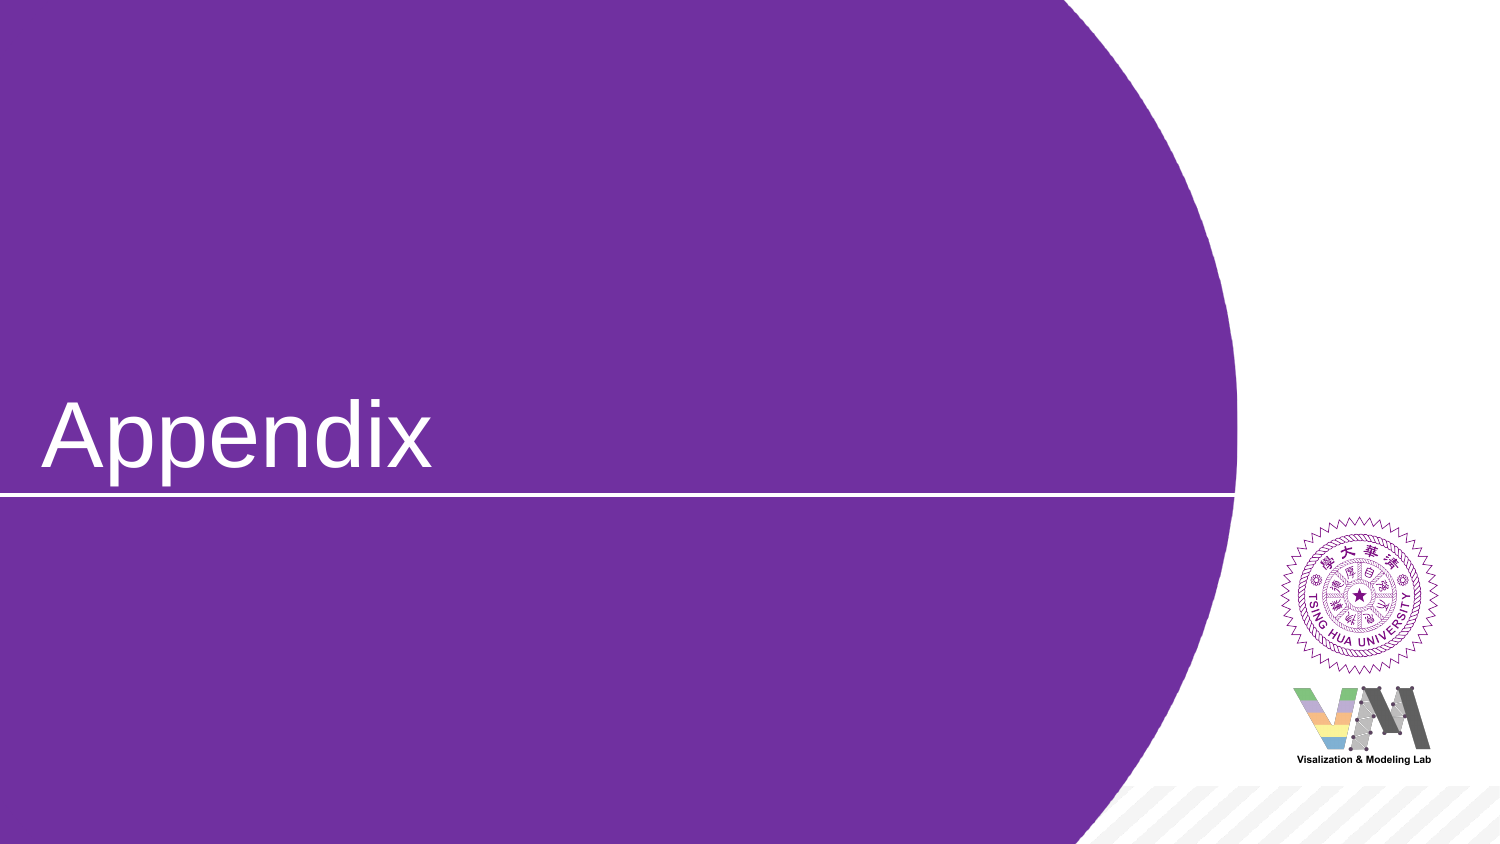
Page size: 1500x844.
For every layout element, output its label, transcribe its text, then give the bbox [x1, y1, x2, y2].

picture [0, 0, 1238, 493]
picture [0, 497, 1500, 844]
title Appendix [30, 362, 1130, 492]
